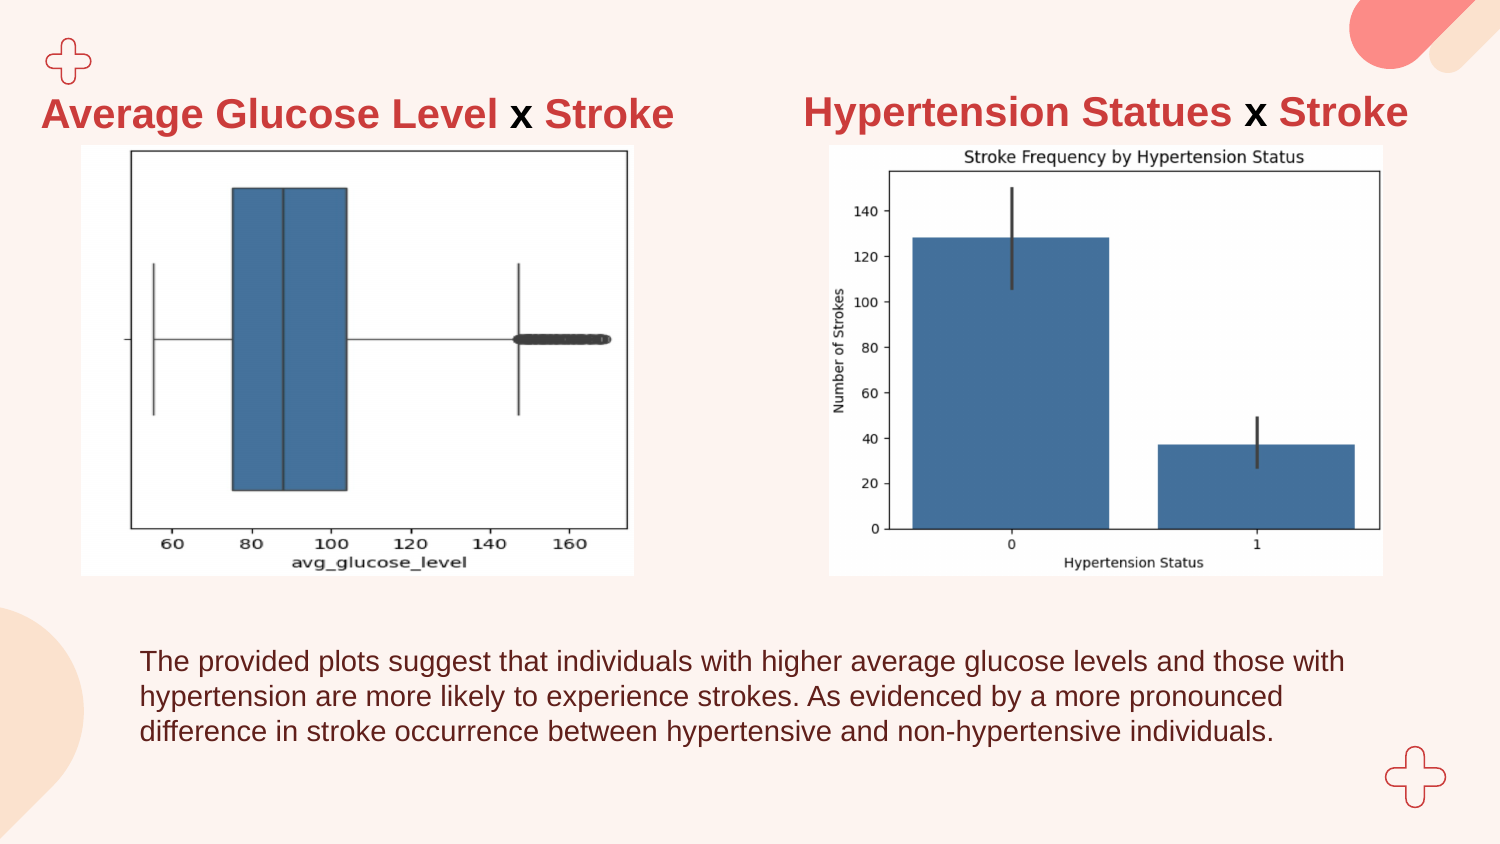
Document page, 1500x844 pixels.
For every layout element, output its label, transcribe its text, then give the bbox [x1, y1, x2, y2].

text_box Average Glucose Level x Stroke [0, 71, 990, 166]
picture [829, 145, 1383, 577]
picture [81, 145, 635, 577]
text_box The provided plots suggest that individuals with higher average glucose levels and those with hypertension are more likely to experience strokes. As evidenced by a more pronounced difference in stroke occurrence between hypertensive and non-hypertensive individuals. [124, 627, 1376, 844]
text_box Hypertension Statues x Stroke [529, 69, 1500, 134]
